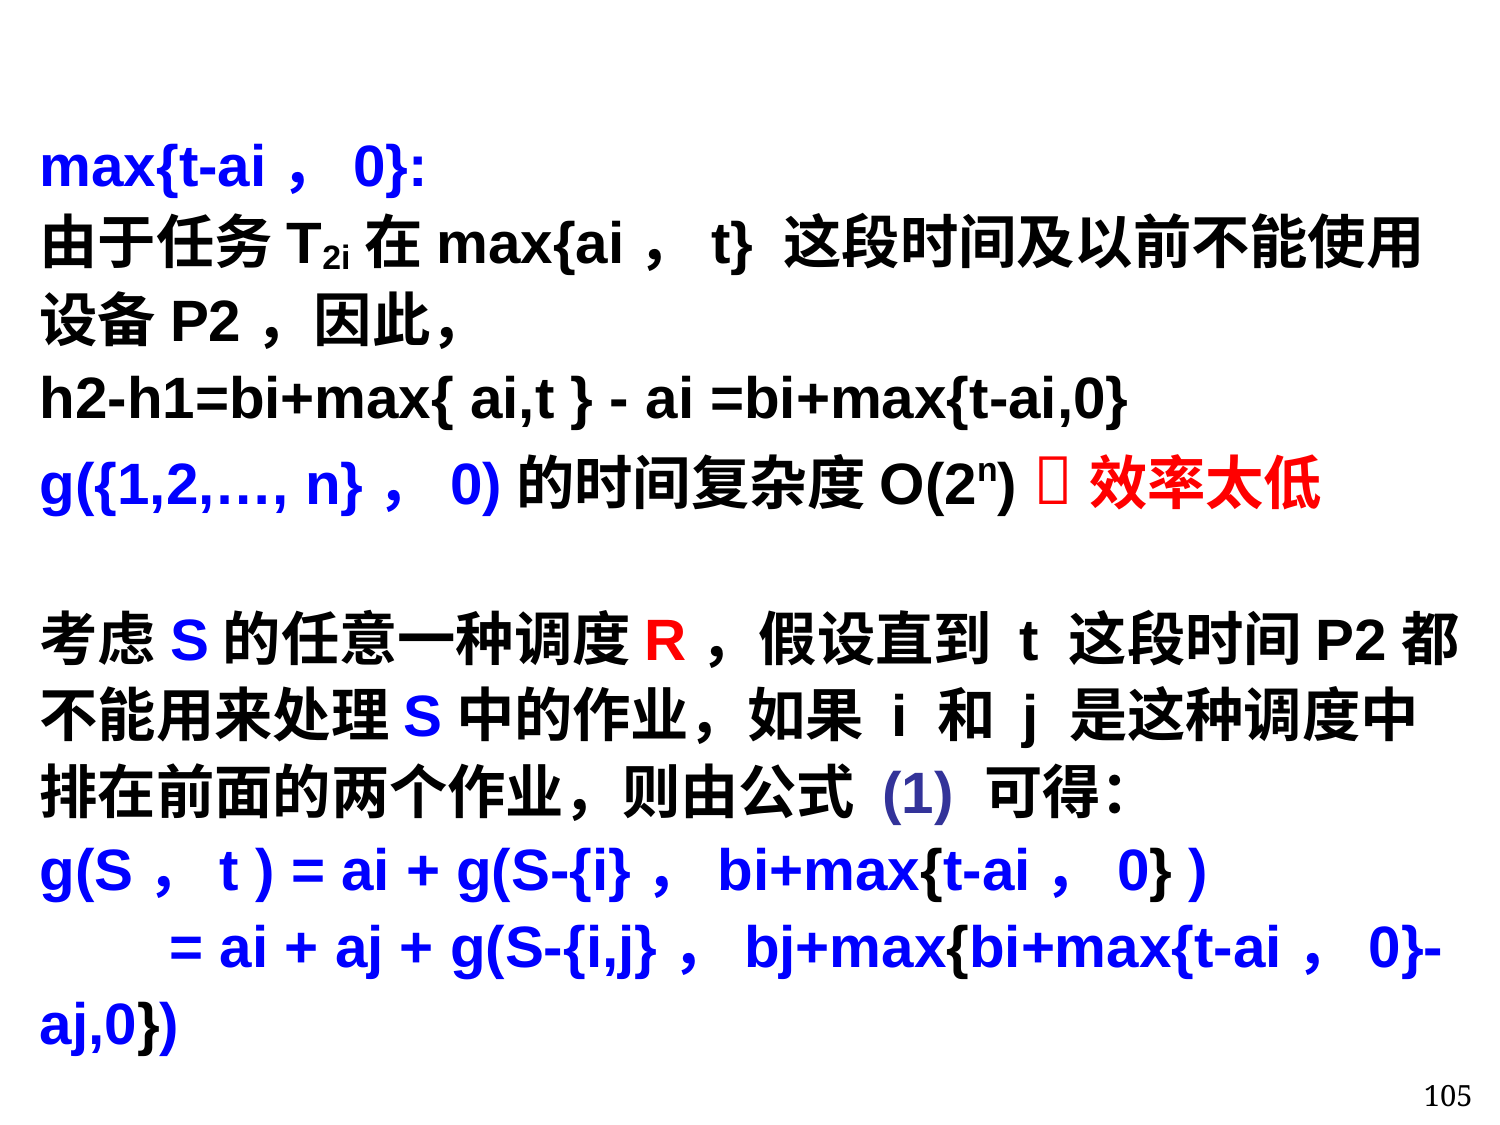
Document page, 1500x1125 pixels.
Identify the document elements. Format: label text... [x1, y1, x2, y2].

text_box max{t-ai，0}: 由于任务T2i在max{ai，t} 这段时间及以前不能使用设备P2，因此， h2-h1=bi+max{ ai,t } - ai =bi+max{t-ai,0} g({1,2,…, n}，0)的时间复杂度O(2n) 效率太低 考虑S的任意一种调度R，假设直到 t 这段时间P2都不能用来处理S中的作业，如果 i 和 j 是这种调度中排在前面的两个作业，则由公式 (1) 可得： g(S，t ) = ai + g(S-{i}，bi+max{t-ai，0} ) = ai + aj + g(S-{i,j}，bj+max{bi+max{t-ai，0}-aj,0}) [24, 113, 1475, 1064]
slide_number 105 [1174, 1049, 1488, 1125]
